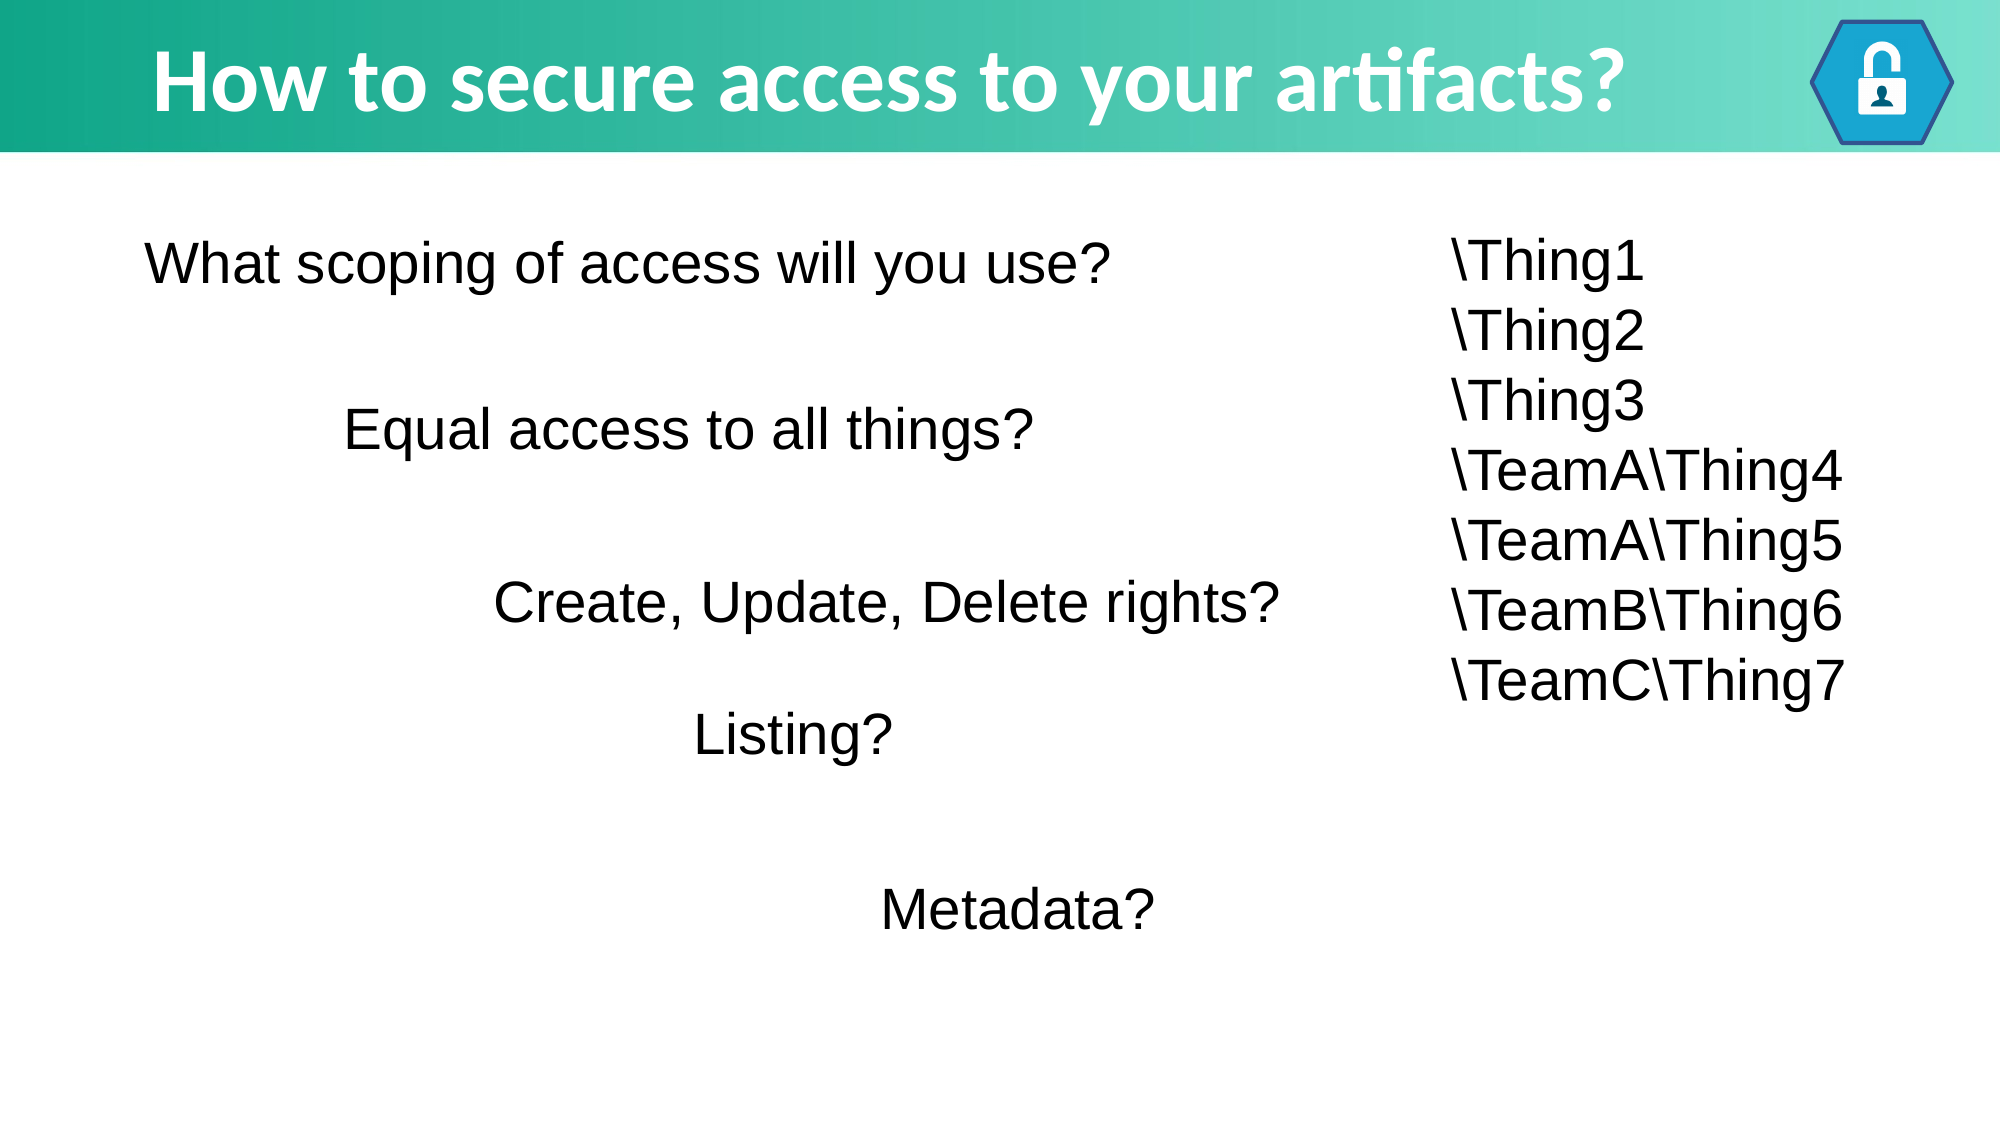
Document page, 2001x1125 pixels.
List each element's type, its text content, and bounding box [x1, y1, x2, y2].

text_box What scoping of access will you use? [130, 218, 1128, 304]
picture [0, 0, 2000, 1125]
text_box Metadata? [865, 863, 1172, 949]
text_box \Thing1 \Thing2 \Thing3 \TeamA\Thing4 \TeamA\Thing5 \TeamB\Thing6 \TeamC\Thing7 [1436, 214, 2000, 720]
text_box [1811, 21, 1953, 144]
text_box Listing? [678, 688, 910, 774]
title How to secure access to your artifacts? [137, 0, 1863, 165]
text_box Create, Update, Delete rights? [478, 556, 1297, 642]
text_box Equal access to all things? [328, 383, 1067, 469]
